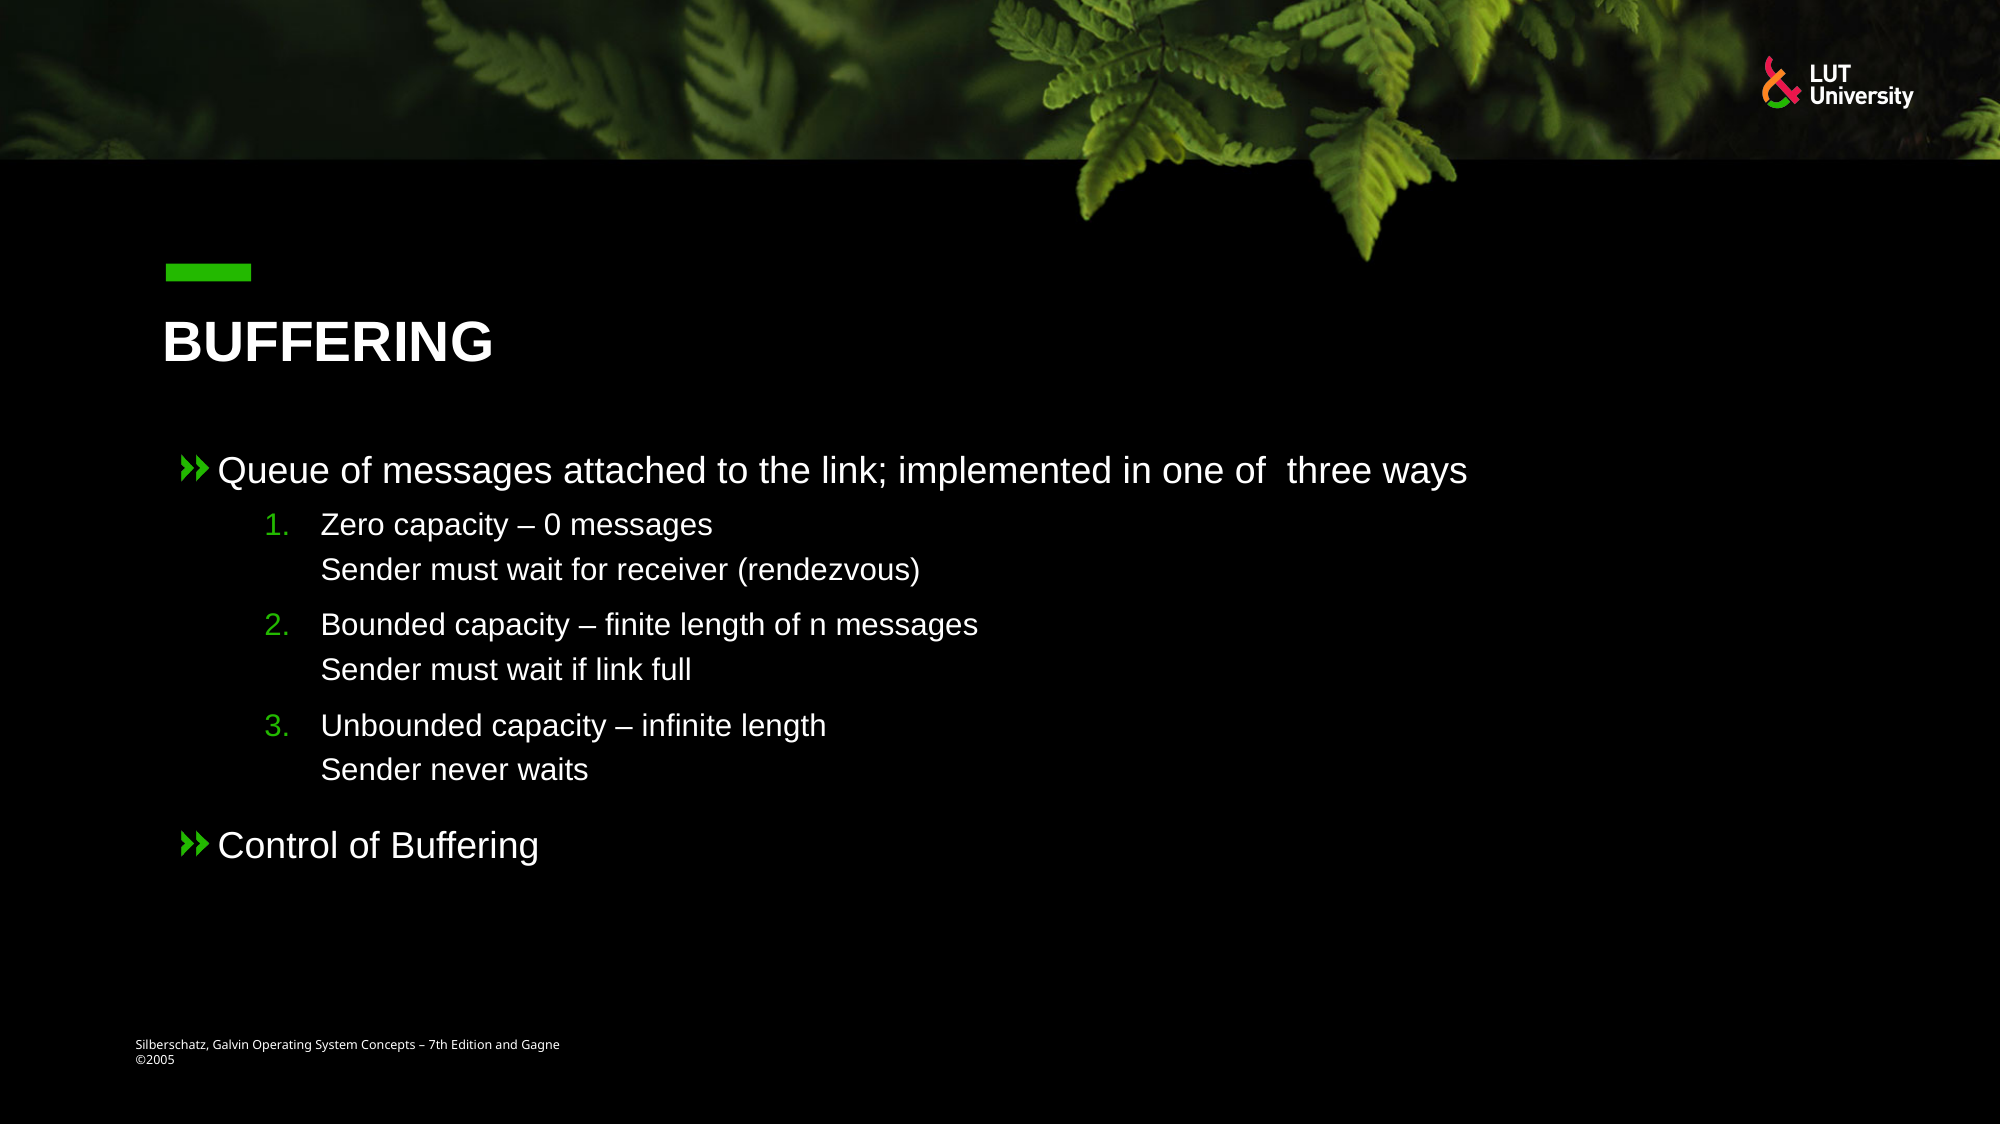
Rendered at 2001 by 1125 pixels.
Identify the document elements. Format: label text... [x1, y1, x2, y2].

picture [0, 0, 2000, 1124]
title Buffering [147, 305, 1873, 382]
list Queue of messages attached to the link; implemented in one of three ways Zero capacity – 0 messages Sender must wait for receiver (rendezvous) Bounded capacity – finite length of n messages Sender must wait if link full Unbounded capacity – infinite length Sender never waits Control of Buffering [165, 429, 1763, 1041]
text_box Silberschatz, Galvin Operating System Concepts – 7th Edition and Gagne ©2005 [120, 1029, 602, 1075]
